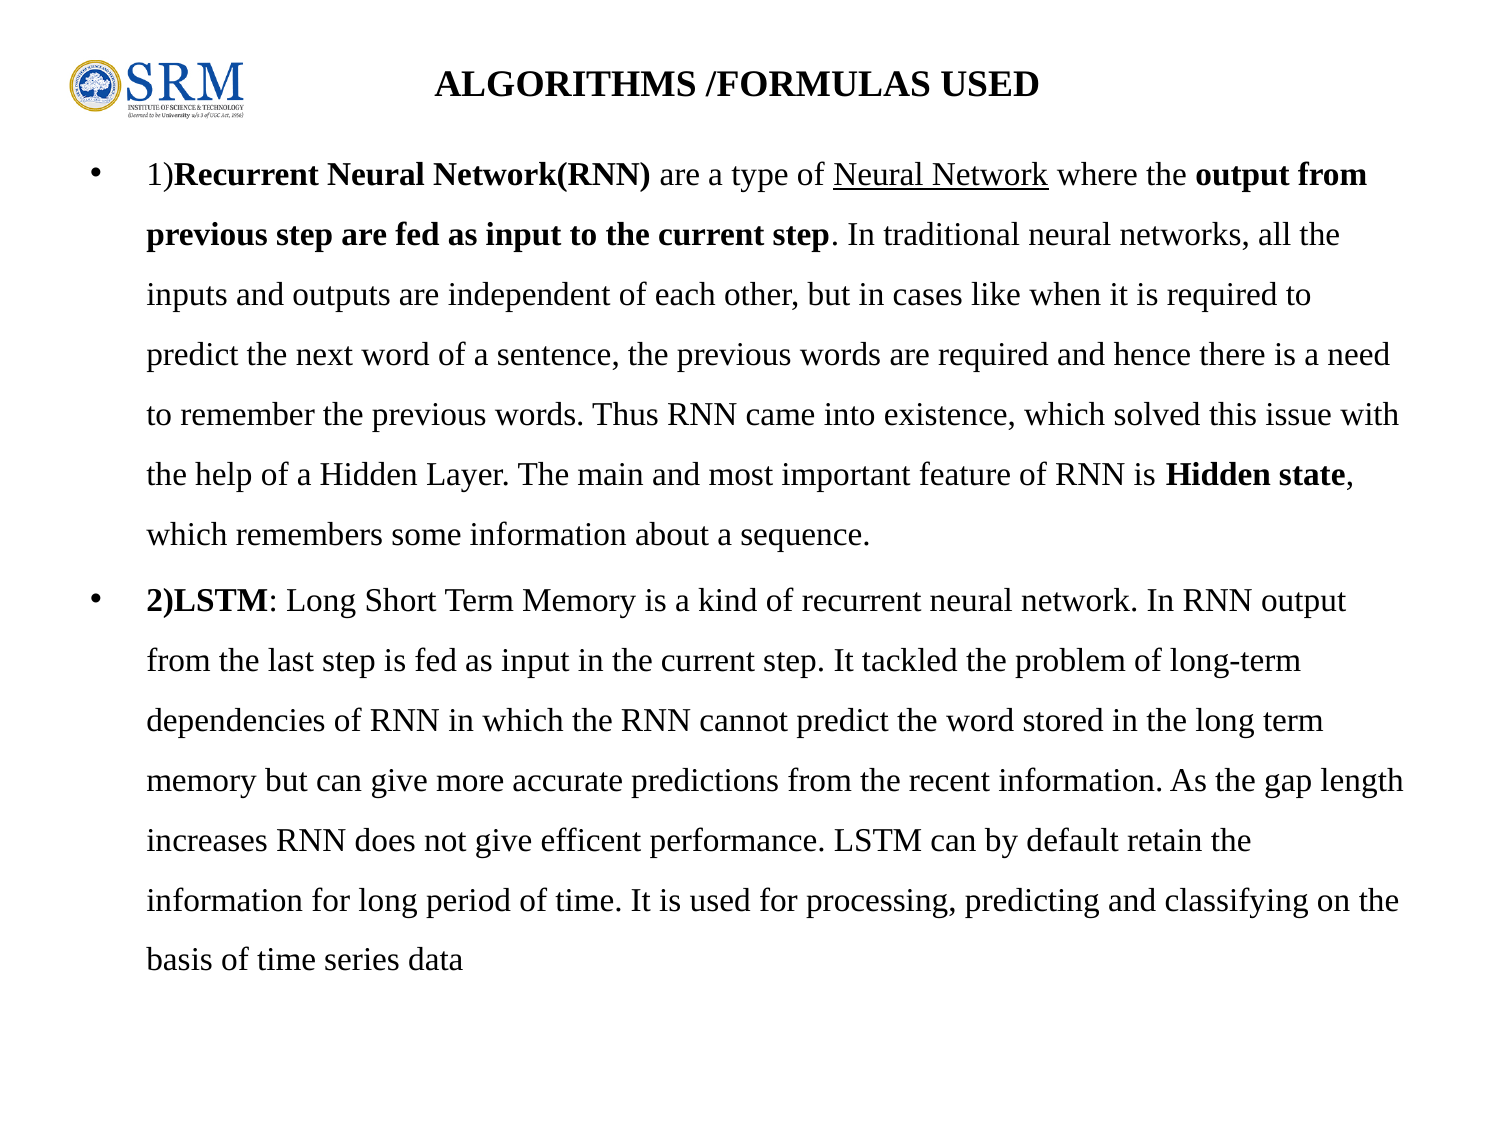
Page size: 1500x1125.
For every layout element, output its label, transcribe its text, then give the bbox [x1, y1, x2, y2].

picture [62, 49, 251, 130]
list 1)Recurrent Neural Network(RNN) are a type of Neural Network where the output from previous step are fed as input to the current step. In traditional neural networks, all the inputs and outputs are independent of each other, but in cases like when it is required to predict the next word of a sentence, the previous words are required and hence there is a need to remember the previous words. Thus RNN came into existence, which solved this issue with the help of a Hidden Layer. The main and most important feature of RNN is Hidden state, which remembers some information about a sequence. 2)LSTM: Long Short Term Memory is a kind of recurrent neural network. In RNN output from the last step is fed as input in the current step. It tackled the problem of long-term dependencies of RNN in which the RNN cannot predict the word stored in the long term memory but can give more accurate predictions from the recent information. As the gap length increases RNN does not give efficent performance. LSTM can by default retain the information for long period of time. It is used for processing, predicting and classifying on the basis of time series data [75, 125, 1425, 1088]
title ALGORITHMS /FORMULAS USED [251, 50, 1413, 113]
